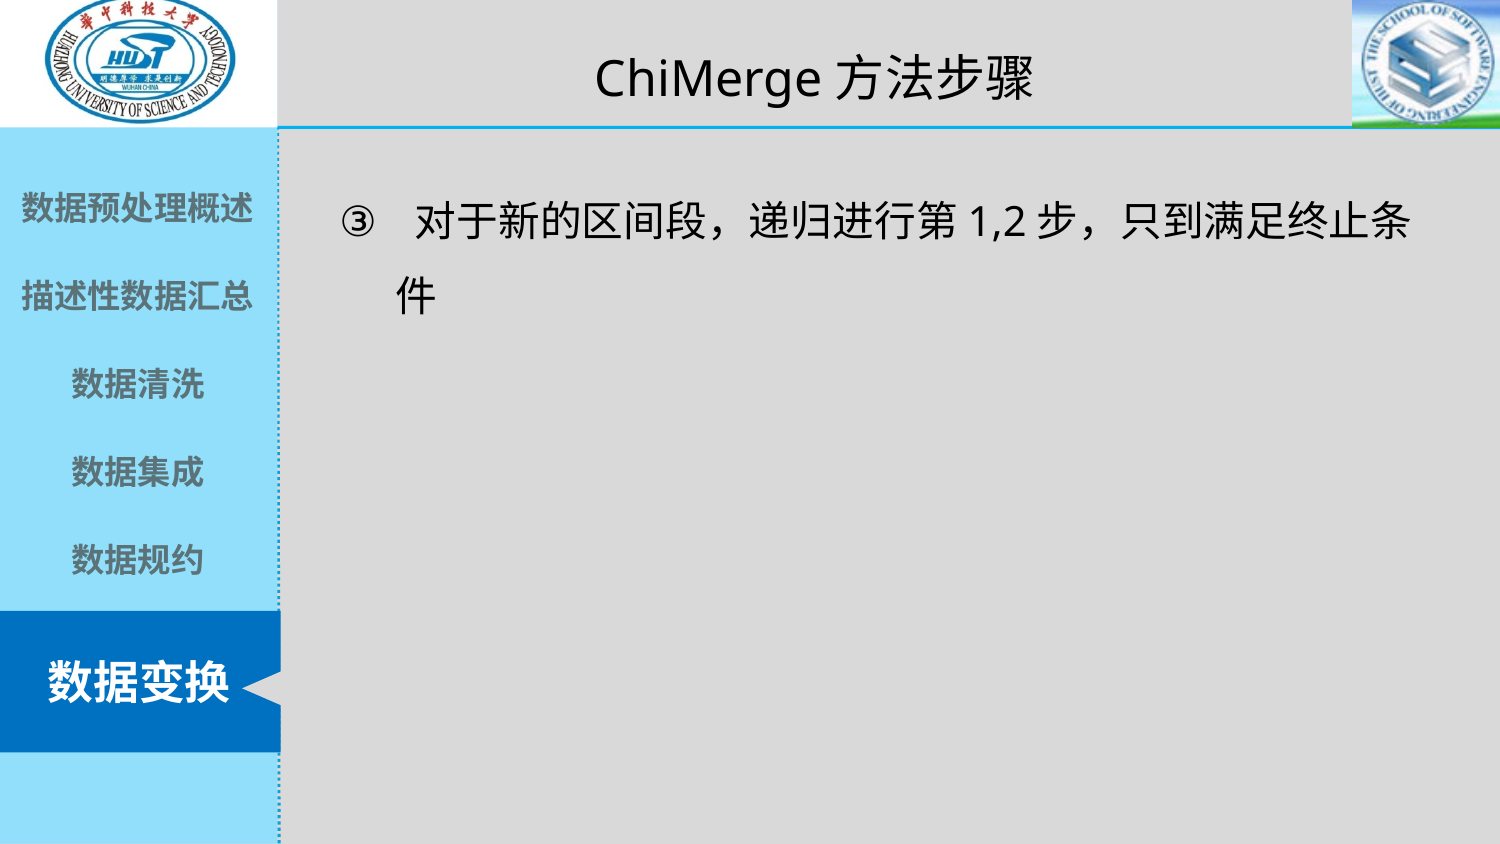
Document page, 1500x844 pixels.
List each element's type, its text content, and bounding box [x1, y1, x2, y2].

picture [38, 0, 242, 127]
picture [1352, 0, 1500, 127]
text_box ChiMerge方法步骤 [277, 9, 1353, 115]
text_box 对于新的区间段，递归进行第1,2步，只到满足终止条件 [324, 161, 1459, 327]
